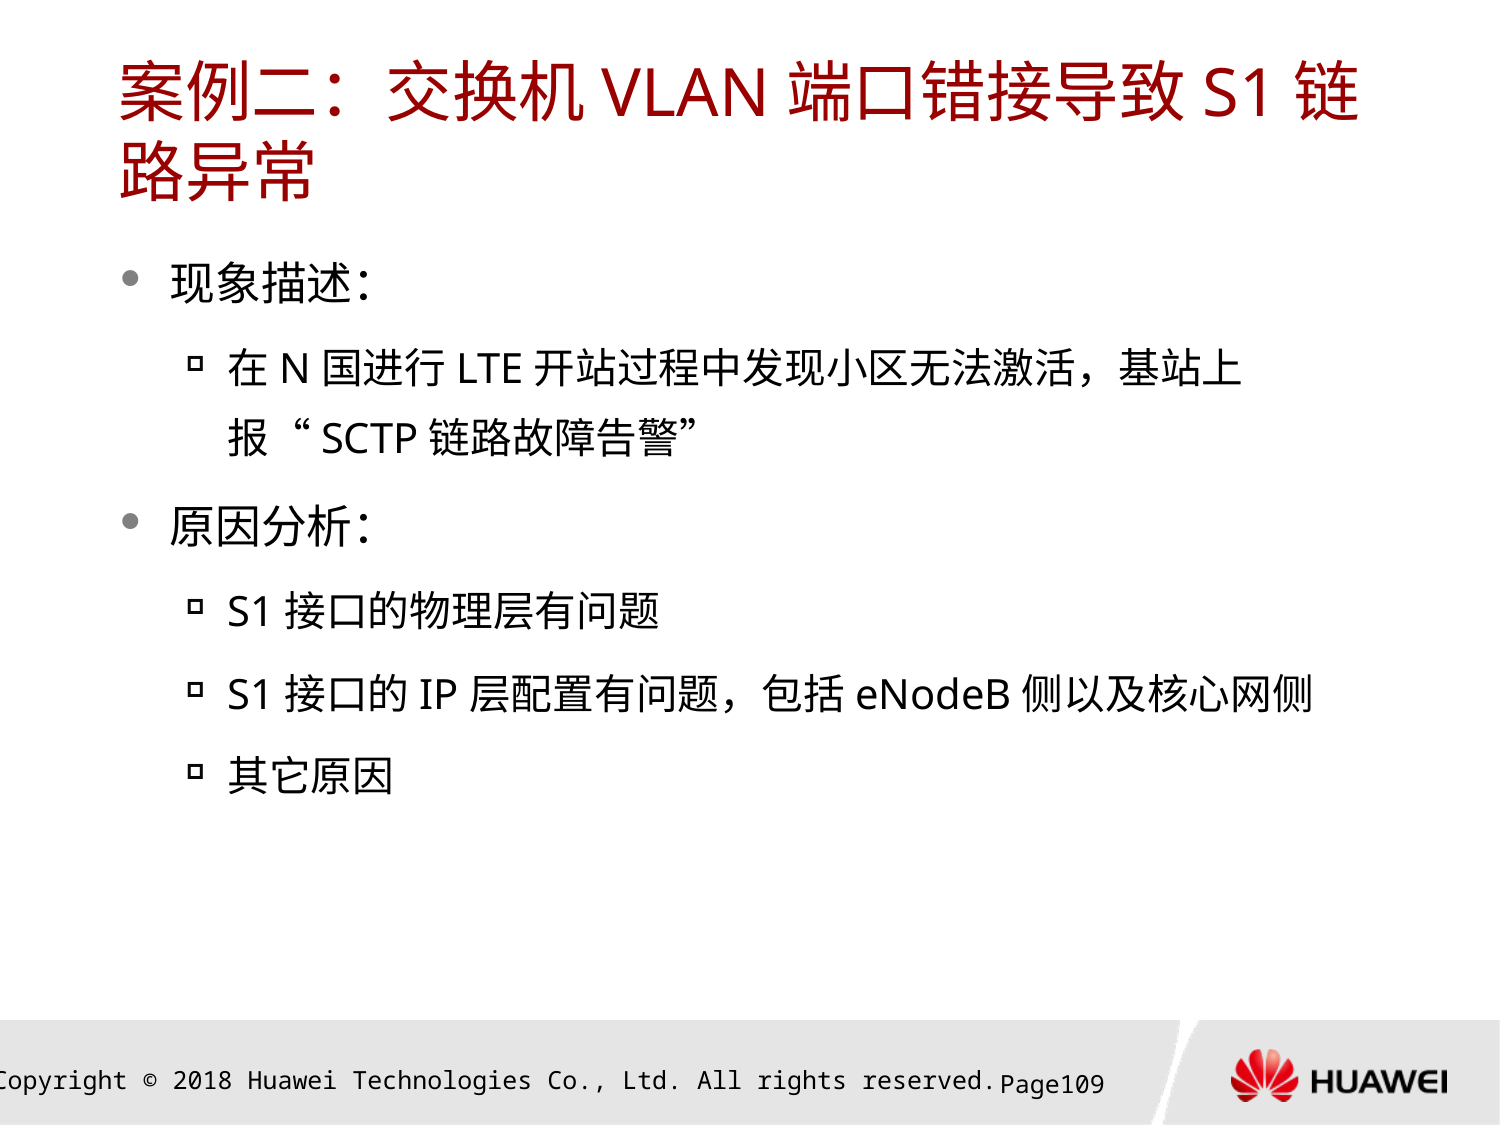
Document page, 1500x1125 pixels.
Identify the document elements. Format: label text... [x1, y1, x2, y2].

list 现象描述： 在N国进行LTE开站过程中发现小区无法激活，基站上报“SCTP链路故障告警” 原因分析： S1接口的物理层有问题 S1接口的IP层配置有问题，包括eNodeB侧以及核心网侧 其它原因 [106, 225, 1409, 915]
slide_number Page108 [999, 1070, 1250, 1125]
title 案例二：交换机VLAN端口错接导致S1链路异常 [104, 58, 1374, 202]
picture [0, 1020, 1500, 1125]
